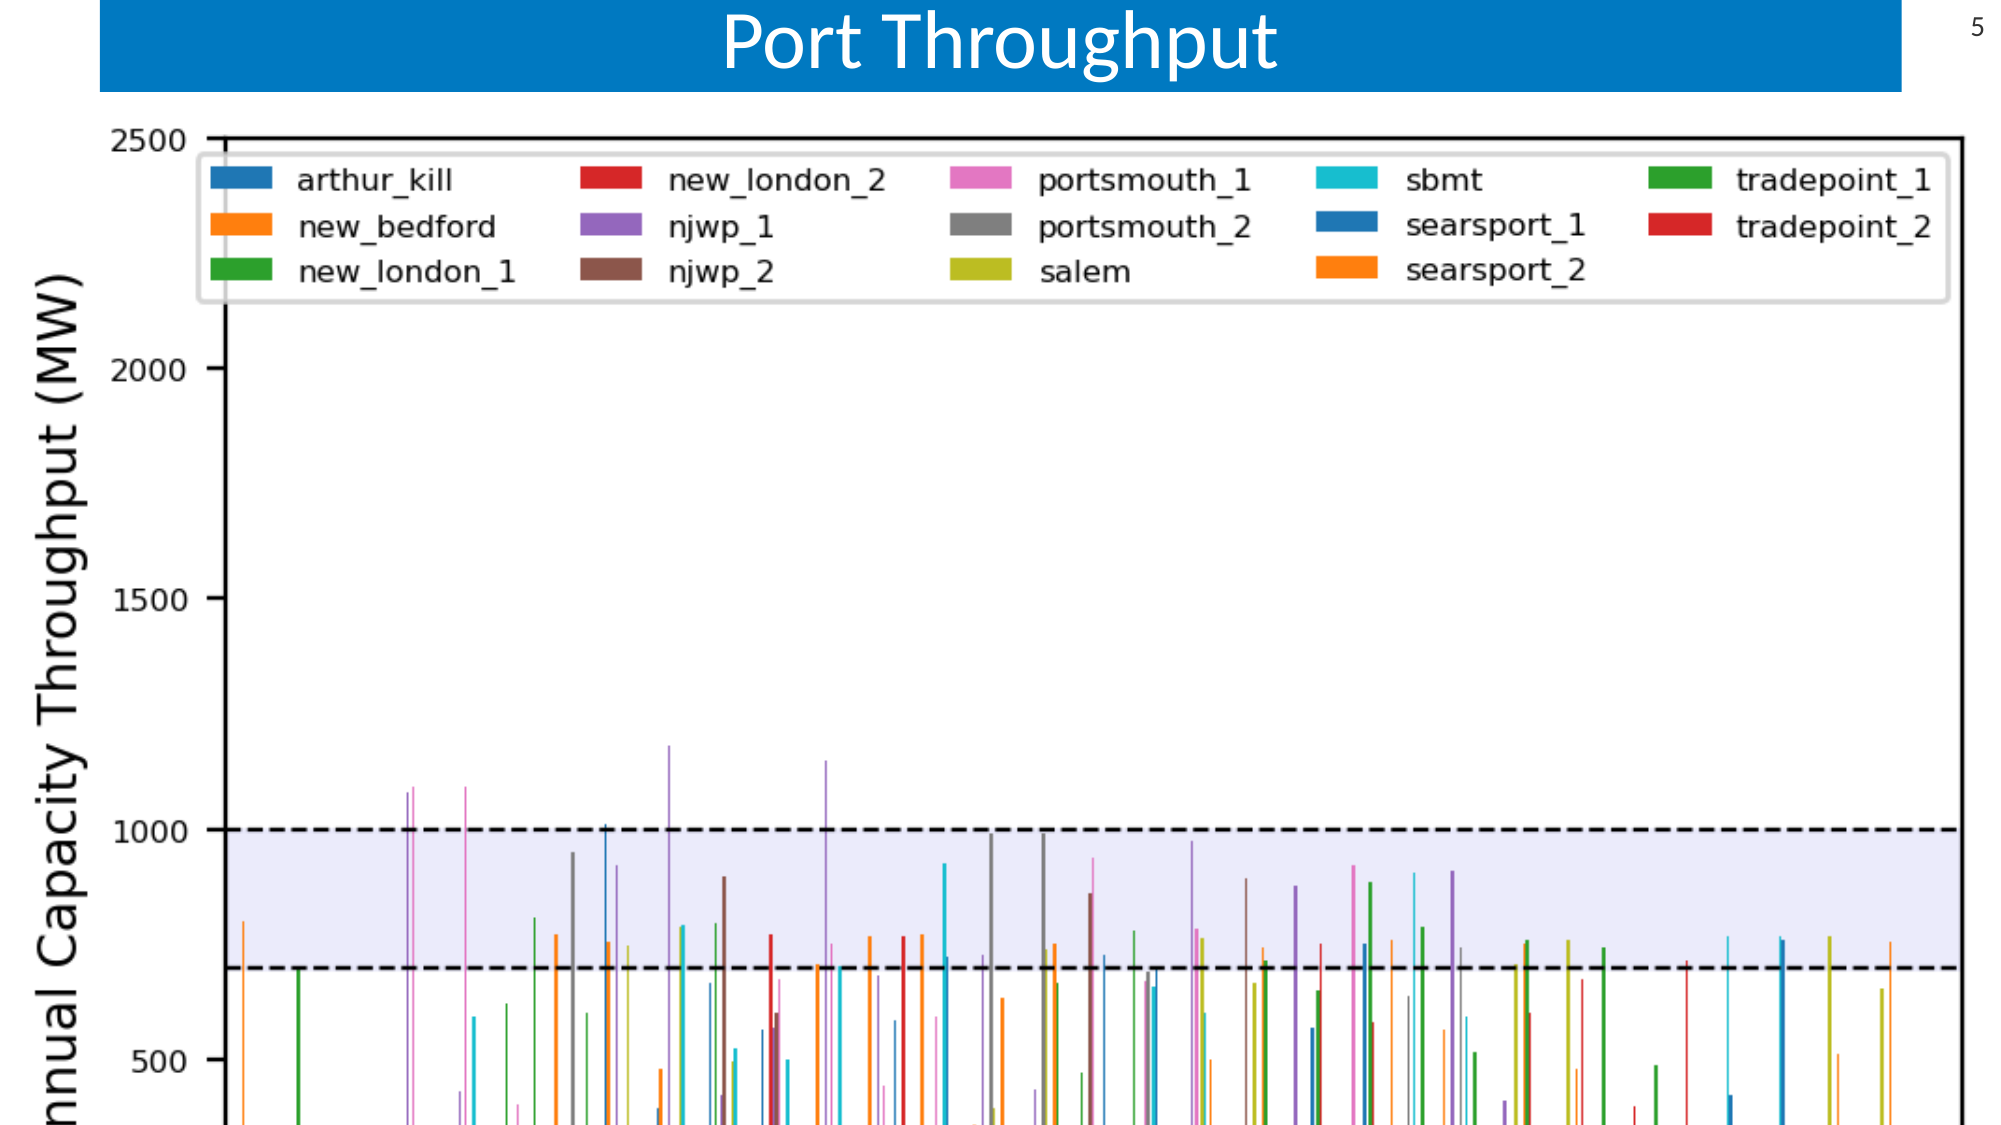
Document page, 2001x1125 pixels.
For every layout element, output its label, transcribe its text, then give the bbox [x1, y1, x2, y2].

title Port Throughput [99, 0, 1902, 91]
picture [0, 92, 2000, 1125]
